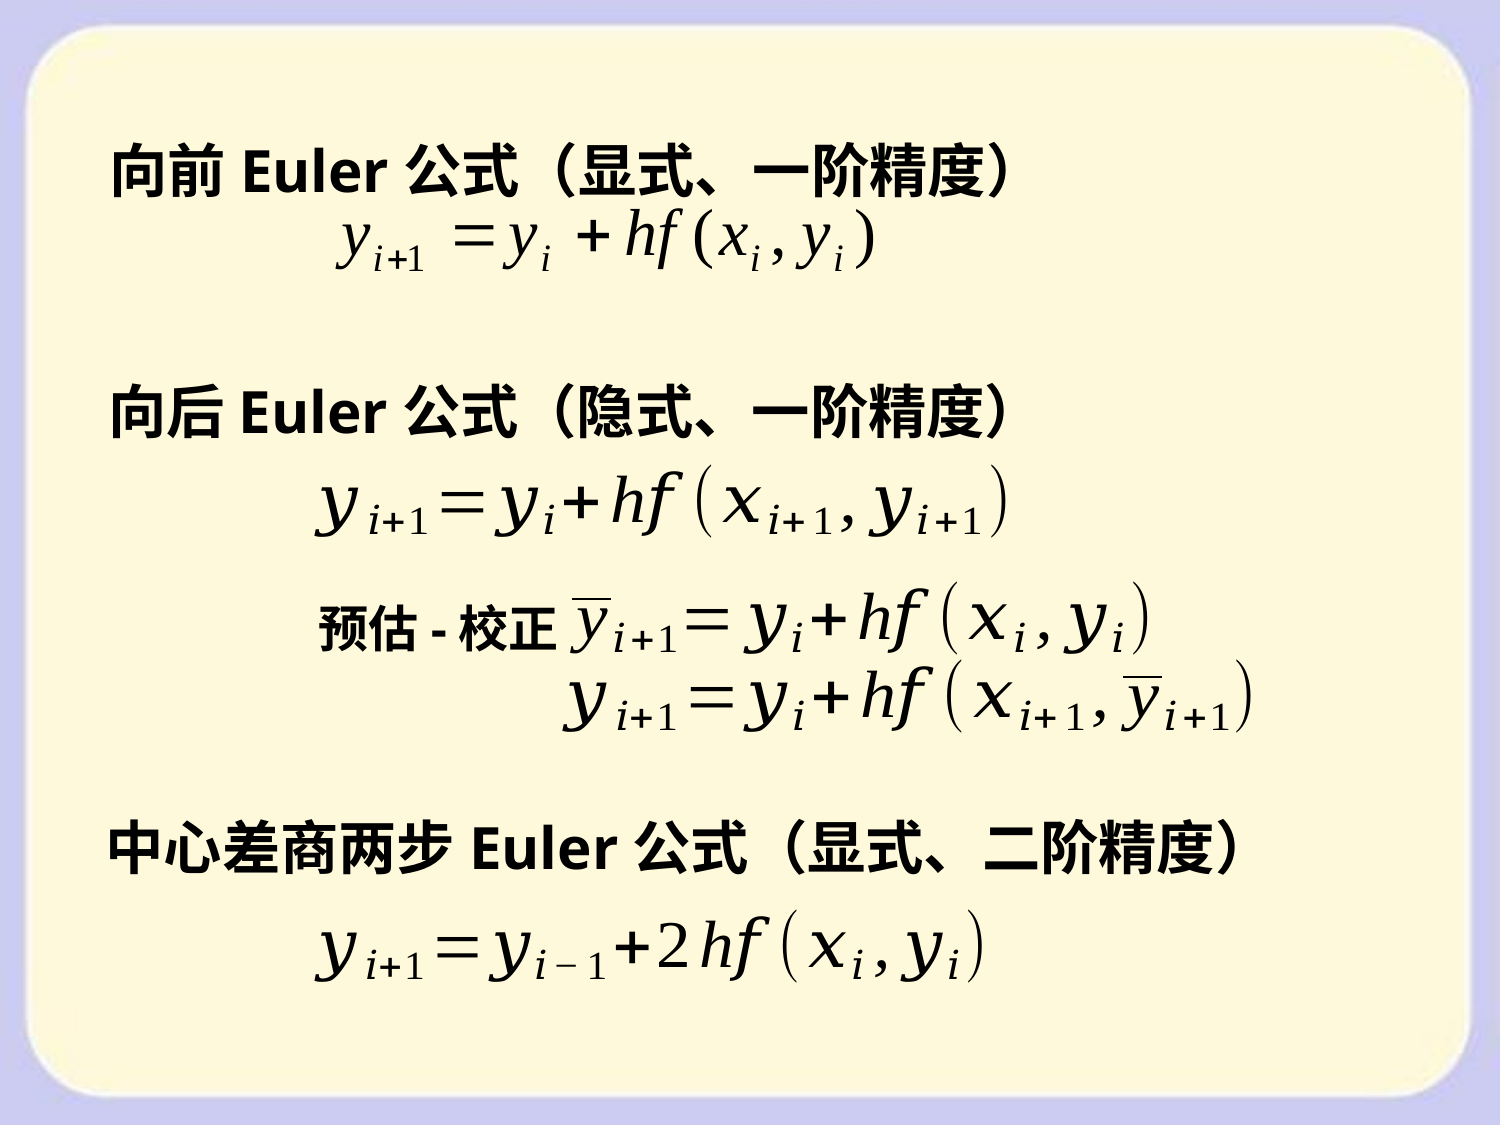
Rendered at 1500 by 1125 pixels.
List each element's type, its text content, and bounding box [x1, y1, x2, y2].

text_box 向前Euler公式（显式、一阶精度） [94, 101, 1408, 211]
text_box 中心差商两步Euler公式（显式、二阶精度） [90, 779, 1404, 984]
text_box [324, 188, 888, 289]
text_box 预估-校正 [304, 589, 574, 665]
text_box 向后Euler公式（隐式、一阶精度） [93, 342, 1406, 547]
picture [0, 0, 1500, 1125]
